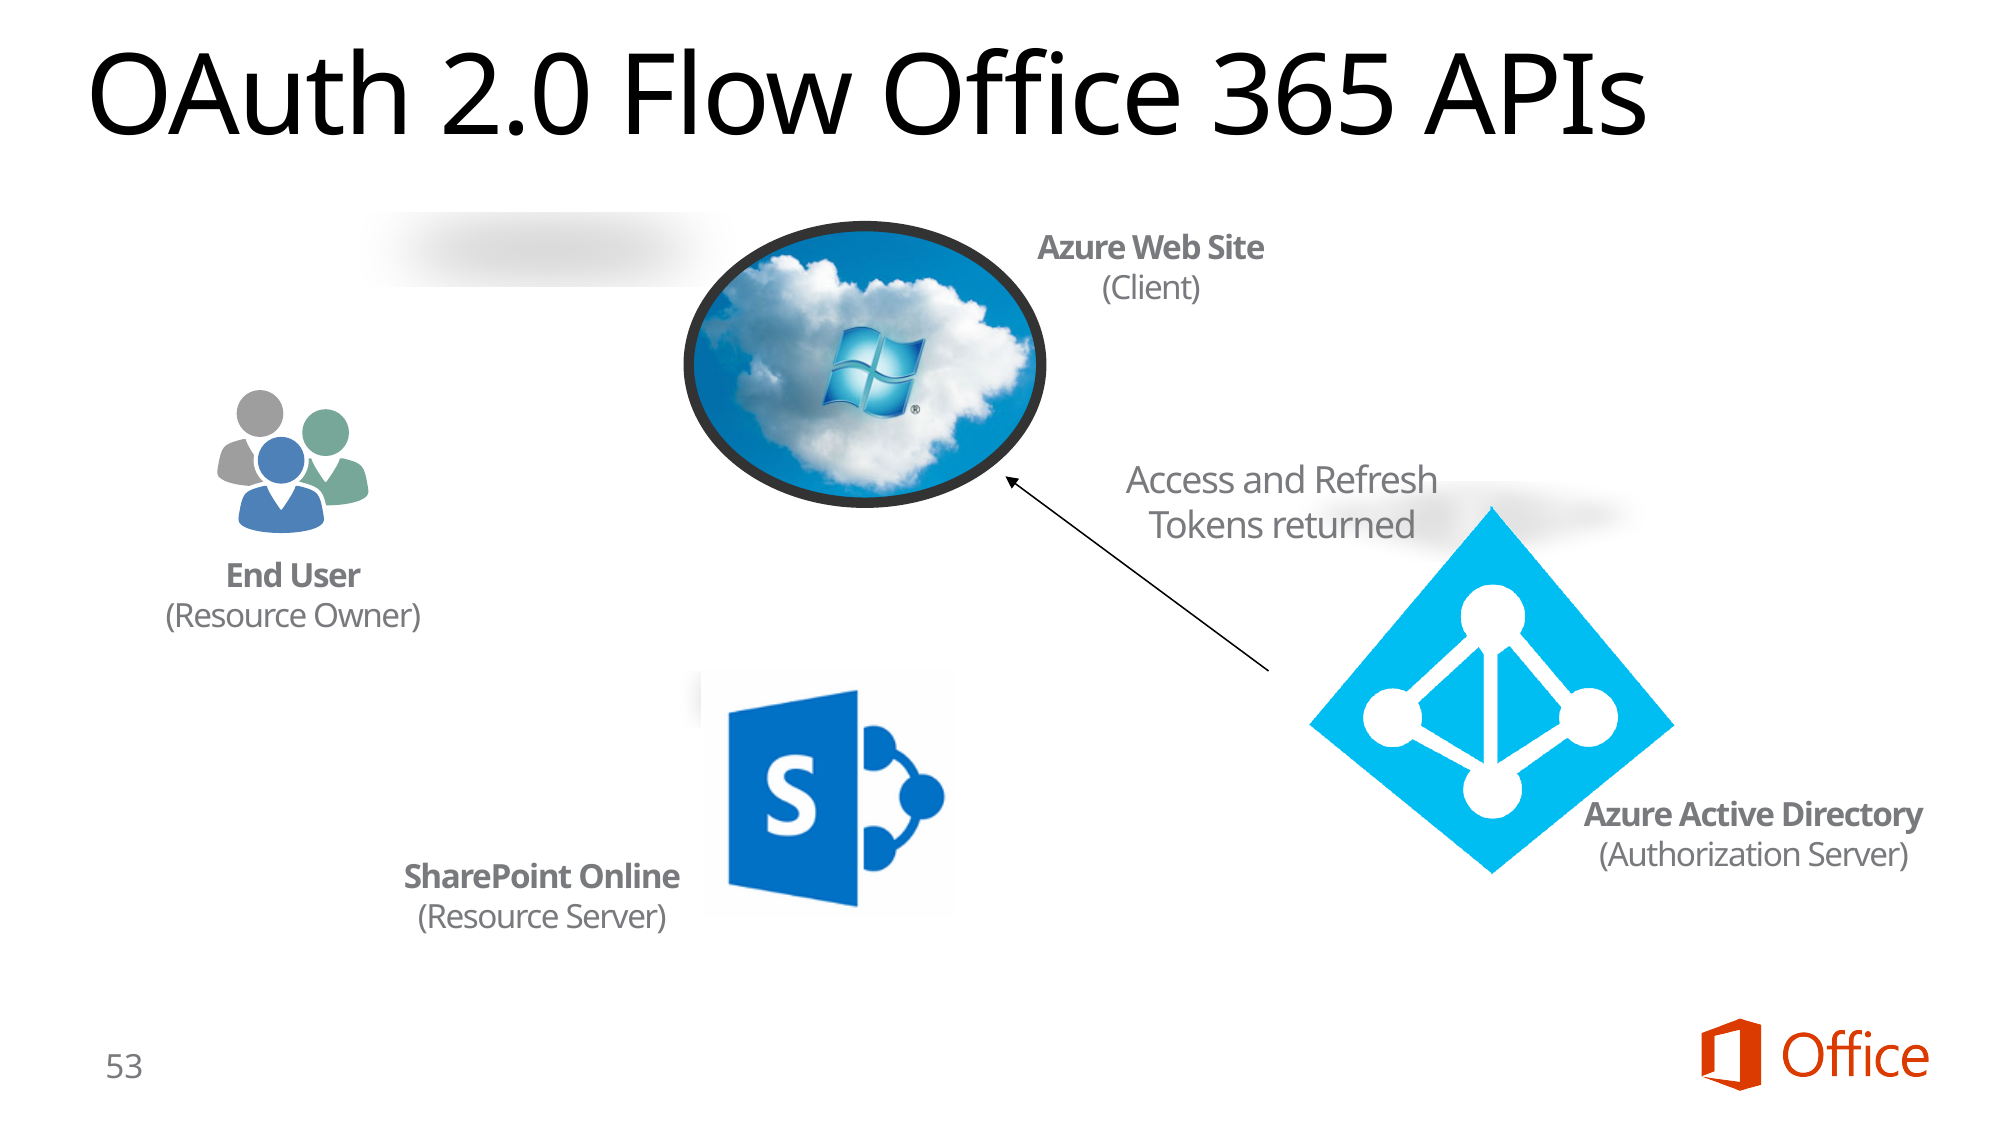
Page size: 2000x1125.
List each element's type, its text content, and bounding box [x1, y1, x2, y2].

picture [701, 670, 956, 917]
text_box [1005, 476, 1269, 672]
title OAuth 2.0 Flow Office 365 APIs [85, 37, 1914, 161]
text_box End User (Resource Owner) [165, 554, 422, 634]
picture [211, 383, 376, 539]
text_box Azure Active Directory (Authorization Server) [1677, 793, 1925, 874]
text_box Access and Refresh Tokens returned [1125, 455, 1440, 546]
slide_number 53 [85, 1049, 178, 1086]
picture [1670, 987, 1960, 1122]
picture [688, 225, 1042, 503]
picture [1306, 504, 1677, 875]
text_box SharePoint Online (Resource Server) [403, 854, 682, 935]
text_box Azure Web Site (Client) [1042, 226, 1266, 307]
